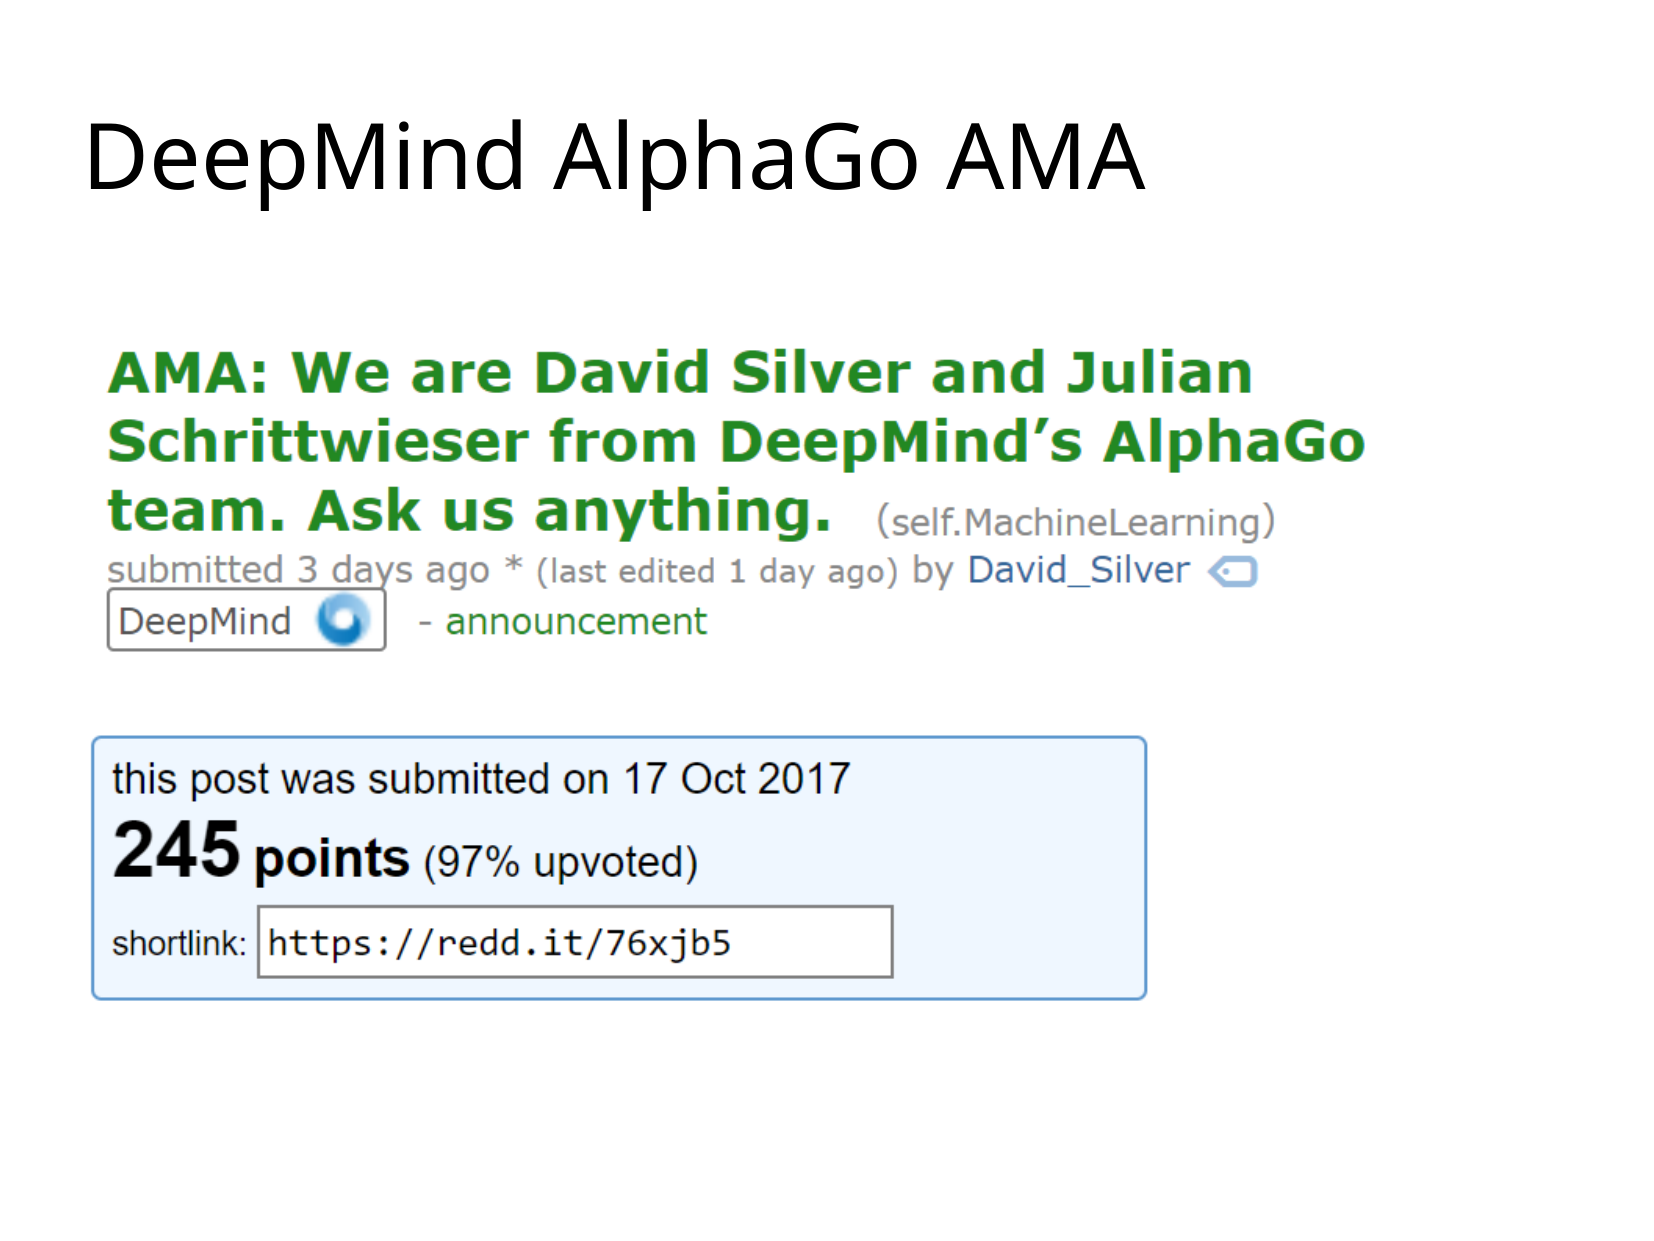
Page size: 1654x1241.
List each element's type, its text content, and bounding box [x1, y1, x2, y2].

picture [82, 717, 1157, 1015]
title DeepMind AlphaGo AMA [82, 49, 1571, 257]
picture [82, 324, 1432, 669]
